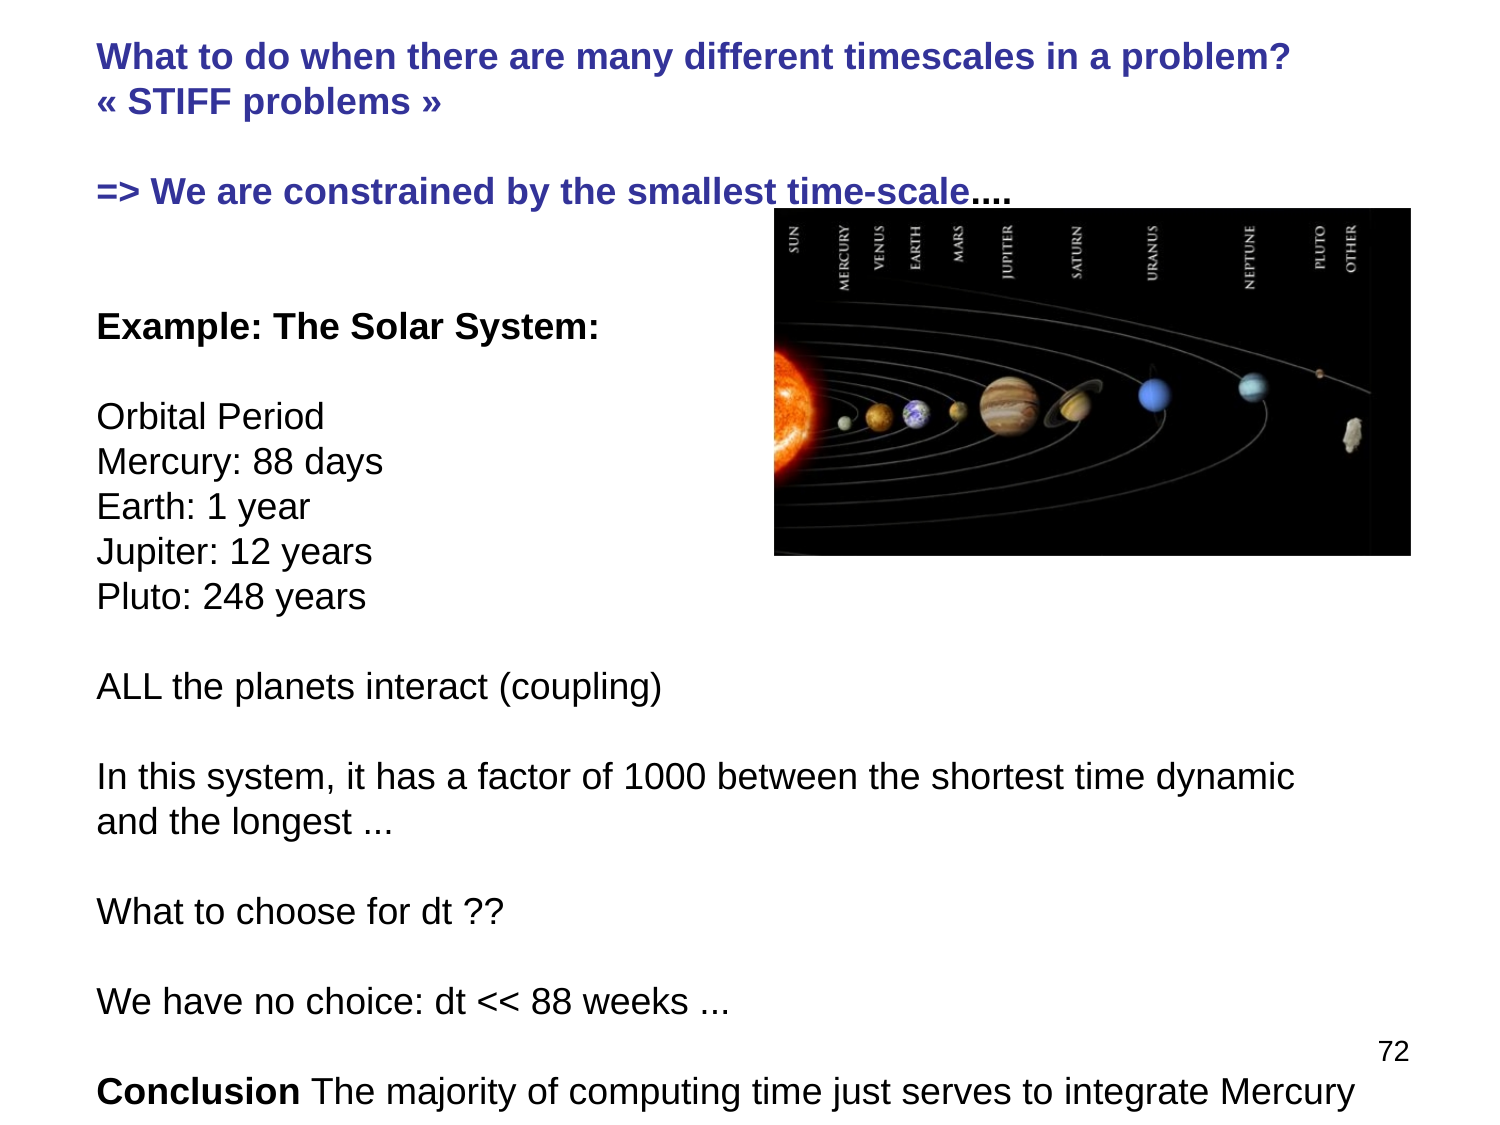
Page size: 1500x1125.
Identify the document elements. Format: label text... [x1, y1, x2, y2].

picture [773, 207, 1412, 557]
slide_number 72 [1371, 1024, 1425, 1103]
text_box What to do when there are many different timescales in a problem? « STIFF problems » => We are constrained by the smallest time-scale.... Example: The Solar System: Orbital Period Mercury: 88 days Earth: 1 year Jupiter: 12 years Pluto: 248 years ALL the planets interact (coupling) In this system, it has a factor of 1000 between the shortest time dynamic and the longest ... What to choose for dt ?? We have no choice: dt << 88 weeks ... Conclusion The majority of computing time just serves to integrate Mercury [81, 24, 1371, 1120]
